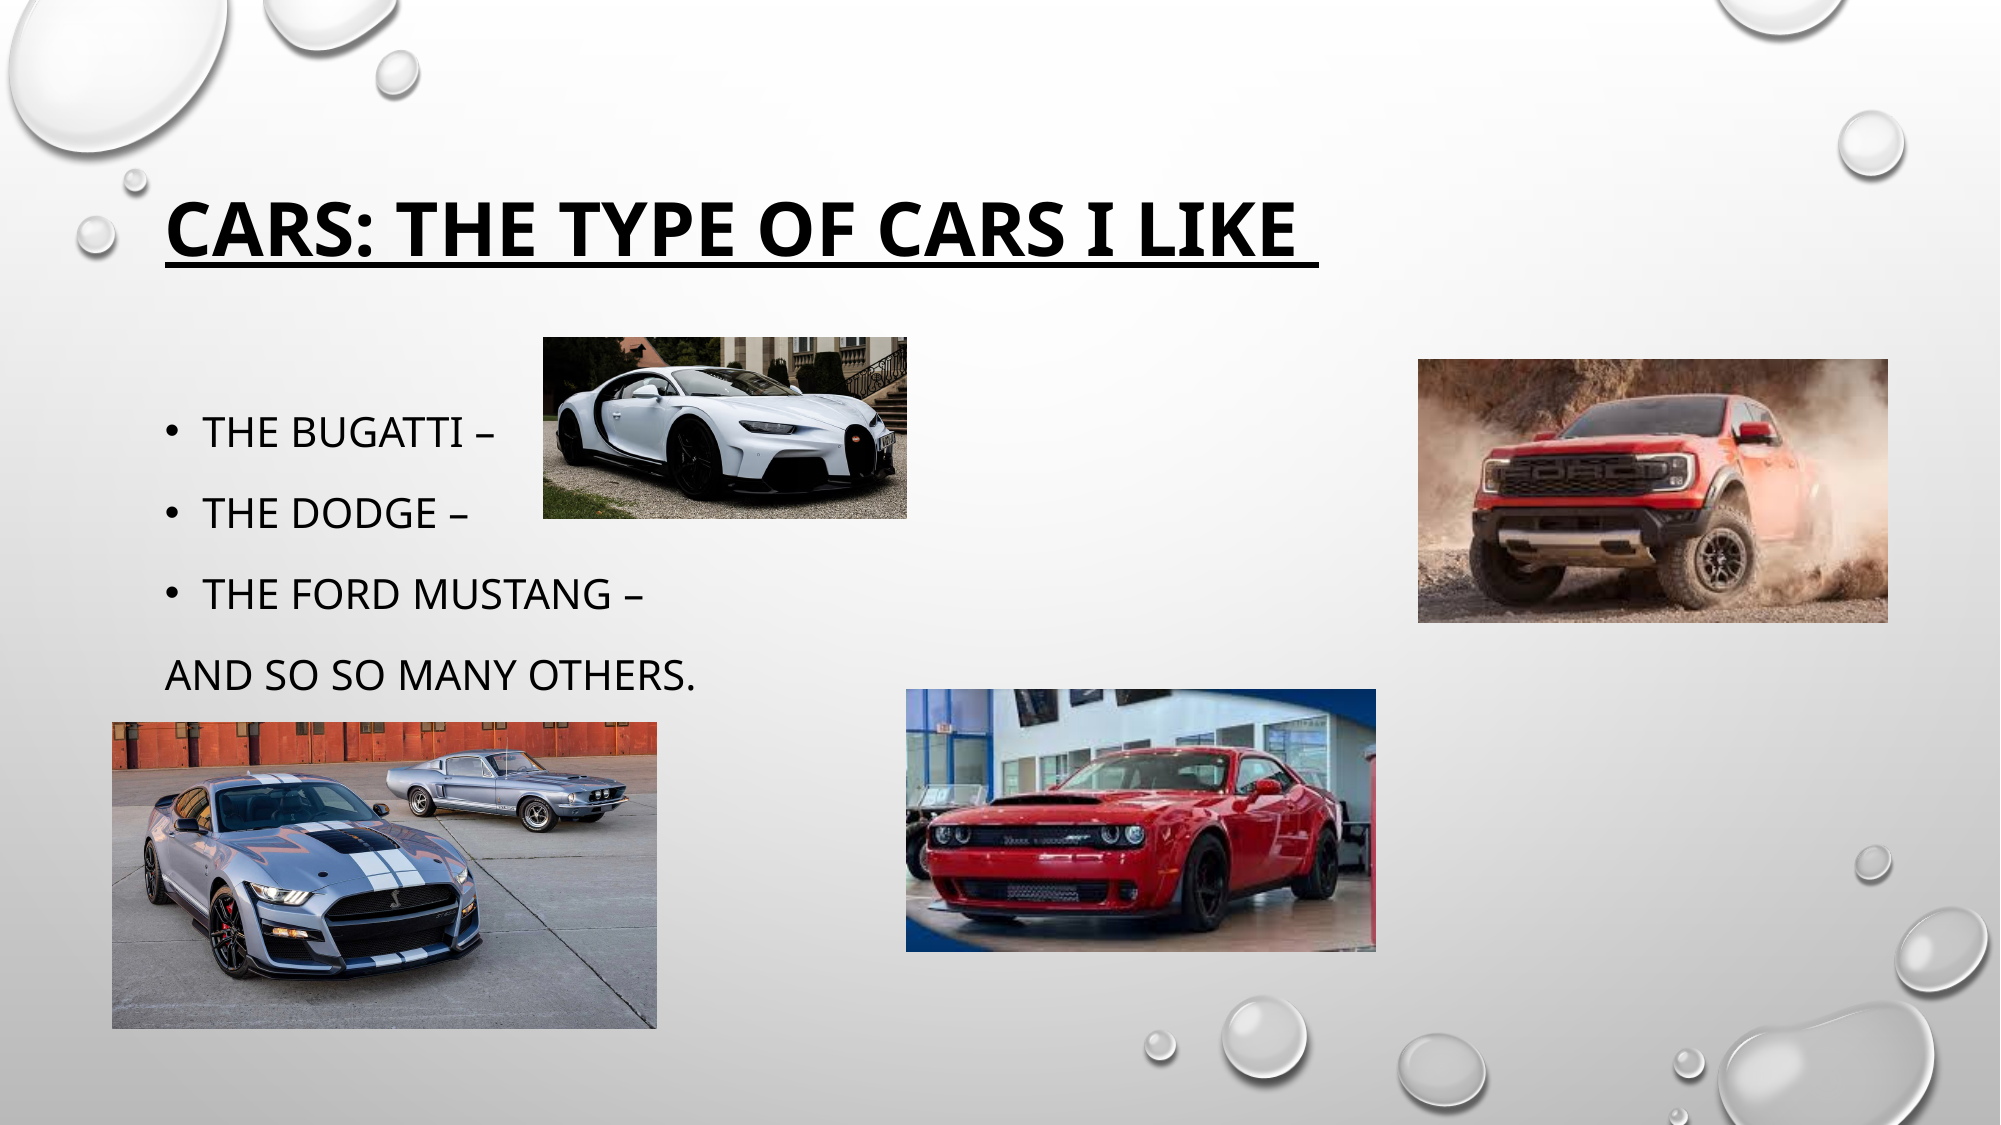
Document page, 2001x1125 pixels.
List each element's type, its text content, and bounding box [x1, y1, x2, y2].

picture [0, 0, 2000, 1125]
title Cars: the type of cars I like [149, 101, 1851, 364]
list The Bugatti – The Dodge – The ford mustang – and so so many others. [149, 388, 1850, 950]
